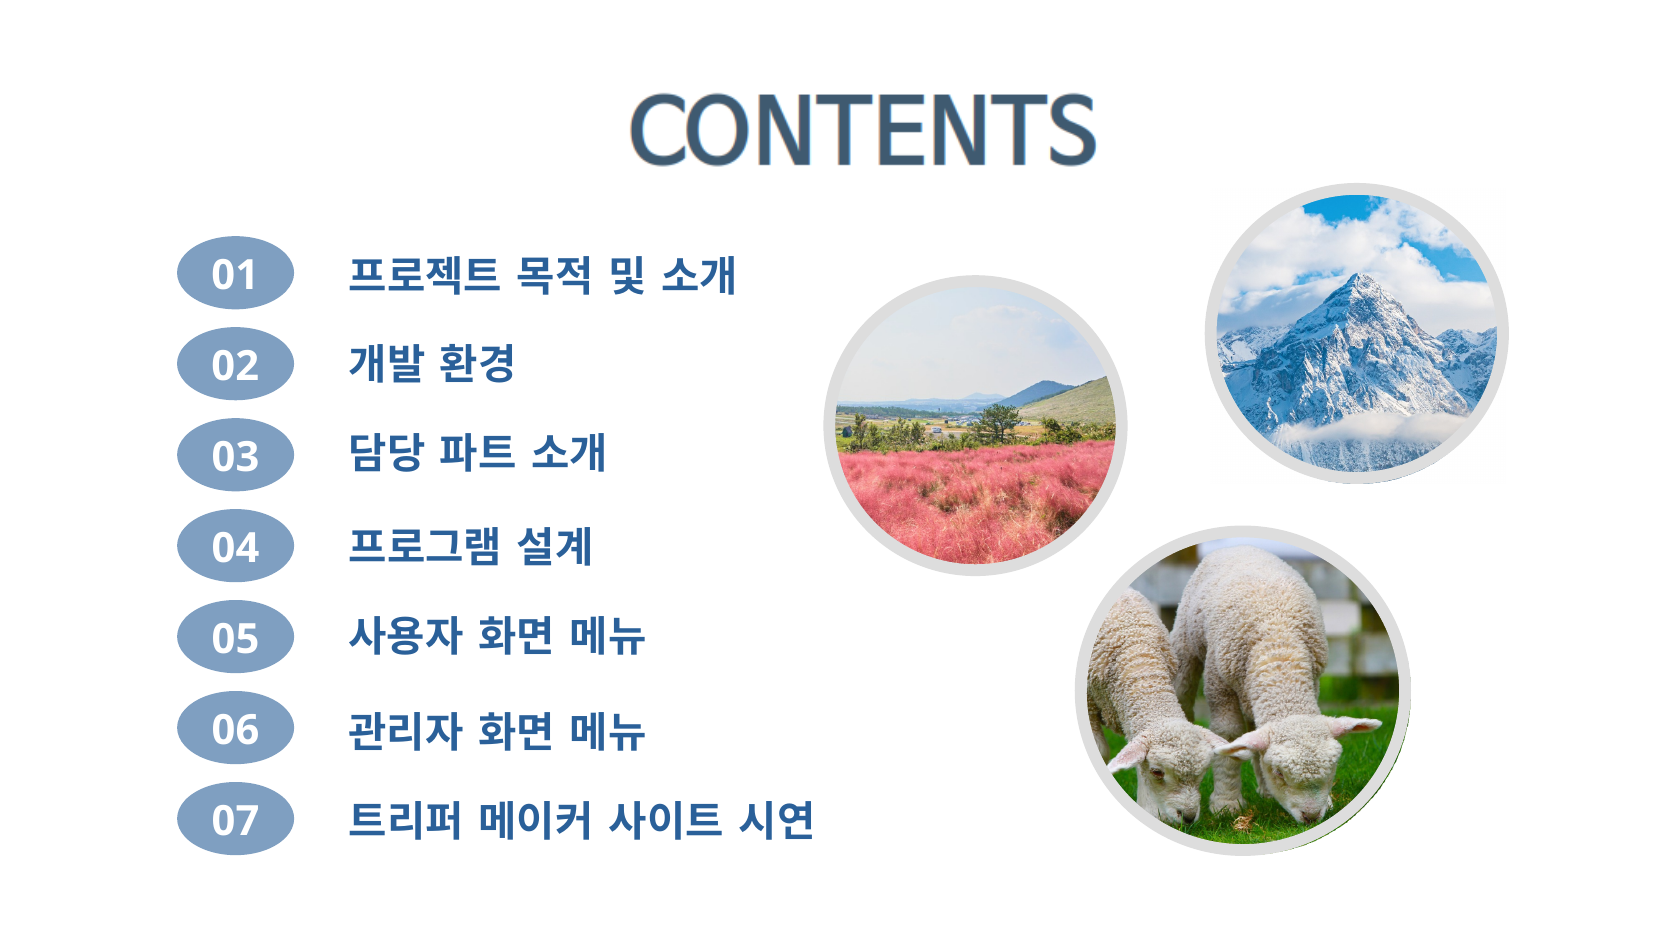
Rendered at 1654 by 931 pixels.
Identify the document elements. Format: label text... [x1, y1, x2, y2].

text_box 트리퍼 메이커 사이트 시연 [333, 786, 918, 861]
text_box 06 [177, 691, 295, 765]
text_box 개발 환경 [333, 330, 559, 393]
picture [607, 73, 1122, 184]
text_box 사용자 화면 메뉴 [333, 602, 710, 665]
text_box 담당 파트 소개 [333, 419, 664, 482]
text_box 01 [177, 236, 295, 310]
picture [829, 280, 1412, 857]
text_box 02 [177, 327, 295, 401]
text_box 프로젝트 목적 및 소개 [333, 242, 814, 305]
text_box 관리자 화면 메뉴 [333, 698, 710, 761]
text_box 04 [177, 509, 295, 583]
text_box 07 [177, 782, 295, 856]
picture [1210, 188, 1506, 485]
text_box 프로그램 설계 [333, 513, 651, 576]
text_box 05 [177, 600, 295, 674]
text_box 03 [177, 418, 295, 492]
